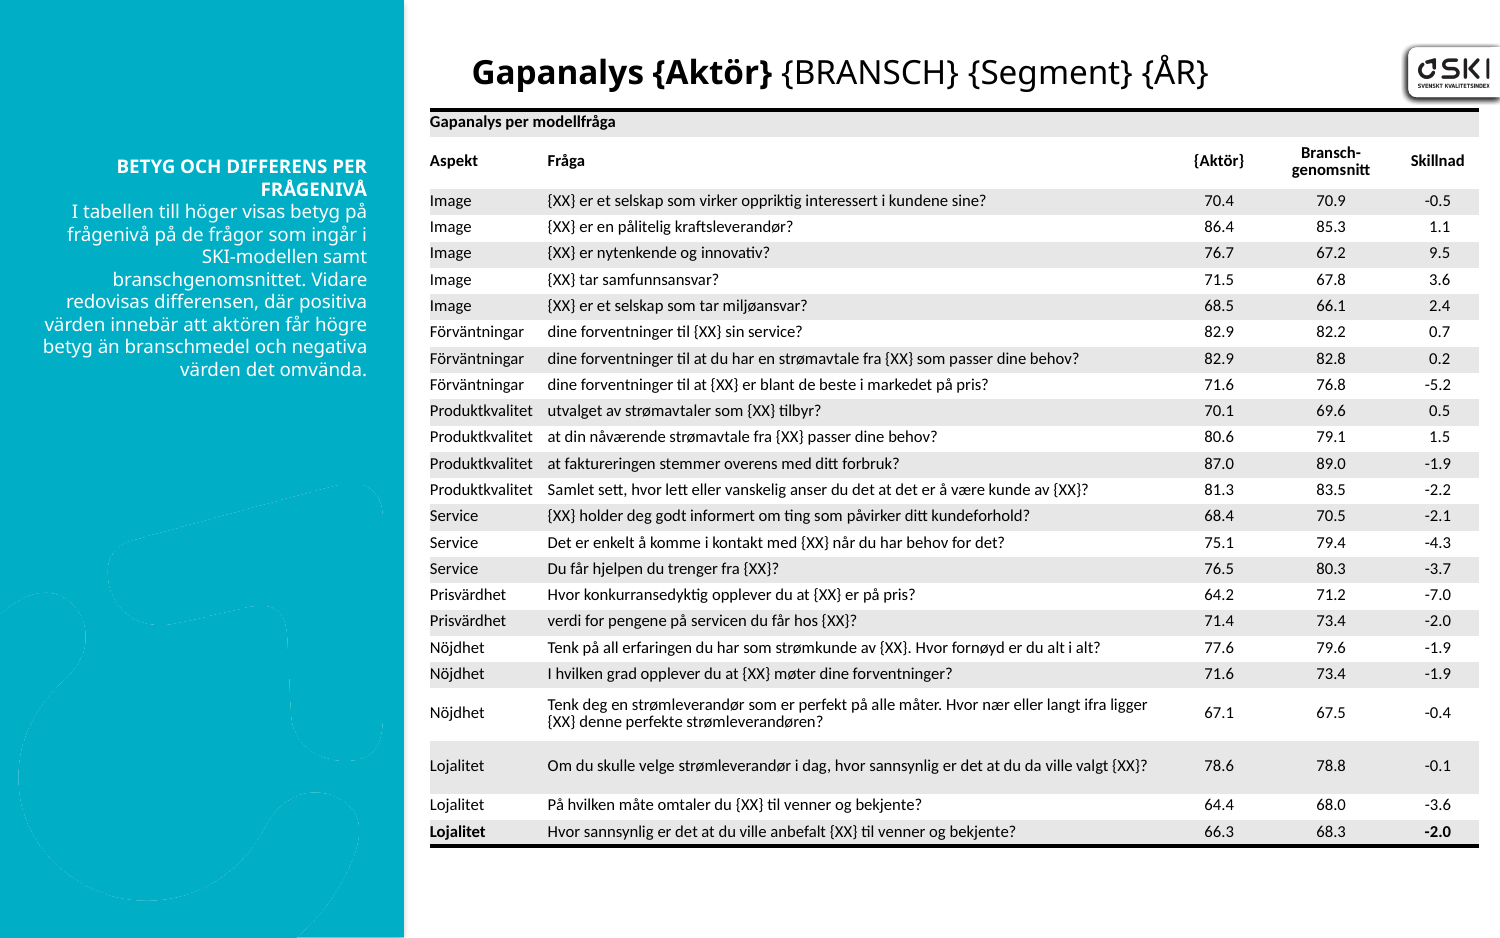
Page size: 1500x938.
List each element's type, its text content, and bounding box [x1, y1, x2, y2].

table_cell Image [430, 215, 548, 242]
table_cell Bransch-genomsnitt [1265, 137, 1397, 189]
table_cell 71.5 [1173, 268, 1265, 294]
table_cell 2.4 [1397, 294, 1479, 320]
table_cell 76.8 [1265, 373, 1397, 399]
table_cell 68.0 [1265, 794, 1397, 820]
table_cell 80.6 [1173, 426, 1265, 452]
table_cell 80.3 [1265, 557, 1397, 583]
table_cell 78.8 [1265, 741, 1397, 794]
table_cell 85.3 [1265, 215, 1397, 242]
table_cell 82.9 [1173, 347, 1265, 373]
table_cell 1.5 [1397, 426, 1479, 452]
table_cell -5.2 [1397, 373, 1479, 399]
table_cell 71.6 [1173, 373, 1265, 399]
table_cell 9.5 [1397, 242, 1479, 268]
table_cell Service [430, 531, 548, 557]
table_cell Service [430, 557, 548, 583]
table_cell 79.4 [1265, 531, 1397, 557]
table_cell 82.9 [1173, 320, 1265, 347]
table_cell 79.6 [1265, 636, 1397, 662]
text_box BETYG OCH DIFFERENS PER FRÅGENIVÅ I tabellen till höger visas betyg på frågenivå på de frågor som ingår i SKI-modellen samt branschgenomsnittet. Vidare redovisas differensen, där positiva värden innebär att aktören får högre betyg än branschmedel och negativa värden det omvända. [24, 147, 382, 455]
table_cell Produktkvalitet [430, 478, 548, 504]
table_cell Lojalitet [430, 741, 548, 794]
table_cell 1.1 [1397, 215, 1479, 242]
table_cell 73.4 [1265, 610, 1397, 636]
table_cell -3.7 [1397, 557, 1479, 583]
table_cell {XX} holder deg godt informert om ting som påvirker ditt kundeforhold? [548, 504, 1173, 531]
table_cell 69.6 [1265, 399, 1397, 426]
table_cell Tenk deg en strømleverandør som er perfekt på alle måter. Hvor nær eller langt ifra ligger {XX} denne perfekte strømleverandøren? [548, 688, 1173, 741]
table_cell Image [430, 268, 548, 294]
table_cell 66.1 [1265, 294, 1397, 320]
table_cell Produktkvalitet [430, 452, 548, 478]
table_cell 70.4 [1173, 189, 1265, 215]
table_cell 89.0 [1265, 452, 1397, 478]
table_cell -2.2 [1397, 478, 1479, 504]
picture [1417, 58, 1490, 88]
table_cell {XX} er nytenkende og innovativ? [548, 242, 1173, 268]
table_cell Hvor sannsynlig er det at du ville anbefalt {XX} til venner og bekjente? [548, 820, 1173, 844]
table_cell Nöjdhet [430, 662, 548, 688]
table_cell Nöjdhet [430, 636, 548, 662]
table_cell {XX} tar samfunnsansvar? [548, 268, 1173, 294]
table_cell 78.6 [1173, 741, 1265, 794]
table_cell Prisvärdhet [430, 610, 548, 636]
table_cell -2.0 [1397, 820, 1479, 844]
table_cell Hvor konkurransedyktig opplever du at {XX} er på pris? [548, 583, 1173, 610]
table_cell utvalget av strømavtaler som {XX} tilbyr? [548, 399, 1173, 426]
table_cell -2.1 [1397, 504, 1479, 531]
table_cell 67.1 [1173, 688, 1265, 741]
table_cell 64.2 [1173, 583, 1265, 610]
table_cell 81.3 [1173, 478, 1265, 504]
table_header Gapanalys per modellfråga [430, 112, 1479, 137]
table_cell -4.3 [1397, 531, 1479, 557]
table_cell 87.0 [1173, 452, 1265, 478]
table_cell 67.5 [1265, 688, 1397, 741]
table_cell I hvilken grad opplever du at {XX} møter dine forventninger? [548, 662, 1173, 688]
table_cell 66.3 [1173, 820, 1265, 844]
table_cell -1.9 [1397, 636, 1479, 662]
table_cell 71.4 [1173, 610, 1265, 636]
table_cell -1.9 [1397, 662, 1479, 688]
table_cell Lojalitet [430, 794, 548, 820]
table_cell -0.4 [1397, 688, 1479, 741]
table_cell Skillnad [1397, 137, 1479, 189]
table_cell 70.5 [1265, 504, 1397, 531]
table_cell 68.5 [1173, 294, 1265, 320]
table_cell Du får hjelpen du trenger fra {XX}? [548, 557, 1173, 583]
table_cell 71.2 [1265, 583, 1397, 610]
table_cell at din nåværende strømavtale fra {XX} passer dine behov? [548, 426, 1173, 452]
table_cell Tenk på all erfaringen du har som strømkunde av {XX}. Hvor fornøyd er du alt i alt? [548, 636, 1173, 662]
table_cell 79.1 [1265, 426, 1397, 452]
table_cell dine forventninger til {XX} sin service? [548, 320, 1173, 347]
table_cell 75.1 [1173, 531, 1265, 557]
table_cell Image [430, 294, 548, 320]
table_cell {XX} er et selskap som virker oppriktig interessert i kundene sine? [548, 189, 1173, 215]
table_cell 76.5 [1173, 557, 1265, 583]
table_cell -3.6 [1397, 794, 1479, 820]
table_cell Aspekt [430, 137, 548, 189]
table_cell dine forventninger til at {XX} er blant de beste i markedet på pris? [548, 373, 1173, 399]
table_cell at faktureringen stemmer overens med ditt forbruk? [548, 452, 1173, 478]
table_cell -0.5 [1397, 189, 1479, 215]
table_cell 68.3 [1265, 820, 1397, 844]
table_cell Om du skulle velge strømleverandør i dag, hvor sannsynlig er det at du da ville valgt {XX}? [548, 741, 1173, 794]
table_cell På hvilken måte omtaler du {XX} til venner og bekjente? [548, 794, 1173, 820]
table_cell Image [430, 189, 548, 215]
table_cell 0.7 [1397, 320, 1479, 347]
table_cell {Aktör} [1173, 137, 1265, 189]
table_cell Prisvärdhet [430, 583, 548, 610]
table_cell 64.4 [1173, 794, 1265, 820]
table_cell {XX} er et selskap som tar miljøansvar? [548, 294, 1173, 320]
table_cell Produktkvalitet [430, 426, 548, 452]
table_cell 0.5 [1397, 399, 1479, 426]
table_cell 83.5 [1265, 478, 1397, 504]
table_cell -0.1 [1397, 741, 1479, 794]
table_cell 71.6 [1173, 662, 1265, 688]
table_cell Samlet sett, hvor lett eller vanskelig anser du det at det er å være kunde av {XX}? [548, 478, 1173, 504]
table_cell 86.4 [1173, 215, 1265, 242]
table_cell 0.2 [1397, 347, 1479, 373]
table_cell 70.1 [1173, 399, 1265, 426]
table_cell -1.9 [1397, 452, 1479, 478]
table_cell 77.6 [1173, 636, 1265, 662]
text_box [1405, 44, 1500, 101]
table_cell 76.7 [1173, 242, 1265, 268]
table_cell 67.8 [1265, 268, 1397, 294]
table_cell 70.9 [1265, 189, 1397, 215]
table_cell 73.4 [1265, 662, 1397, 688]
table_cell 68.4 [1173, 504, 1265, 531]
table_cell 3.6 [1397, 268, 1479, 294]
table_cell Fråga [548, 137, 1173, 189]
table_cell Förväntningar [430, 320, 548, 347]
picture [0, 485, 383, 938]
table_cell Service [430, 504, 548, 531]
table_cell Produktkvalitet [430, 399, 548, 426]
table_cell dine forventninger til at du har en strømavtale fra {XX} som passer dine behov? [548, 347, 1173, 373]
table_cell verdi for pengene på servicen du får hos {XX}? [548, 610, 1173, 636]
table_cell 82.2 [1265, 320, 1397, 347]
table_cell Nöjdhet [430, 688, 548, 741]
table_cell 82.8 [1265, 347, 1397, 373]
table_cell Förväntningar [430, 373, 548, 399]
table_cell -2.0 [1397, 610, 1479, 636]
table_cell Image [430, 242, 548, 268]
text_box Gapanalys {Aktör} {BRANSCH} {Segment} {ÅR} [456, 18, 1283, 127]
table_cell Förväntningar [430, 347, 548, 373]
table_cell 67.2 [1265, 242, 1397, 268]
table_cell Det er enkelt å komme i kontakt med {XX} når du har behov for det? [548, 531, 1173, 557]
table_cell {XX} er en pålitelig kraftsleverandør? [548, 215, 1173, 242]
table_cell -7.0 [1397, 583, 1479, 610]
table_cell Lojalitet [430, 820, 548, 844]
